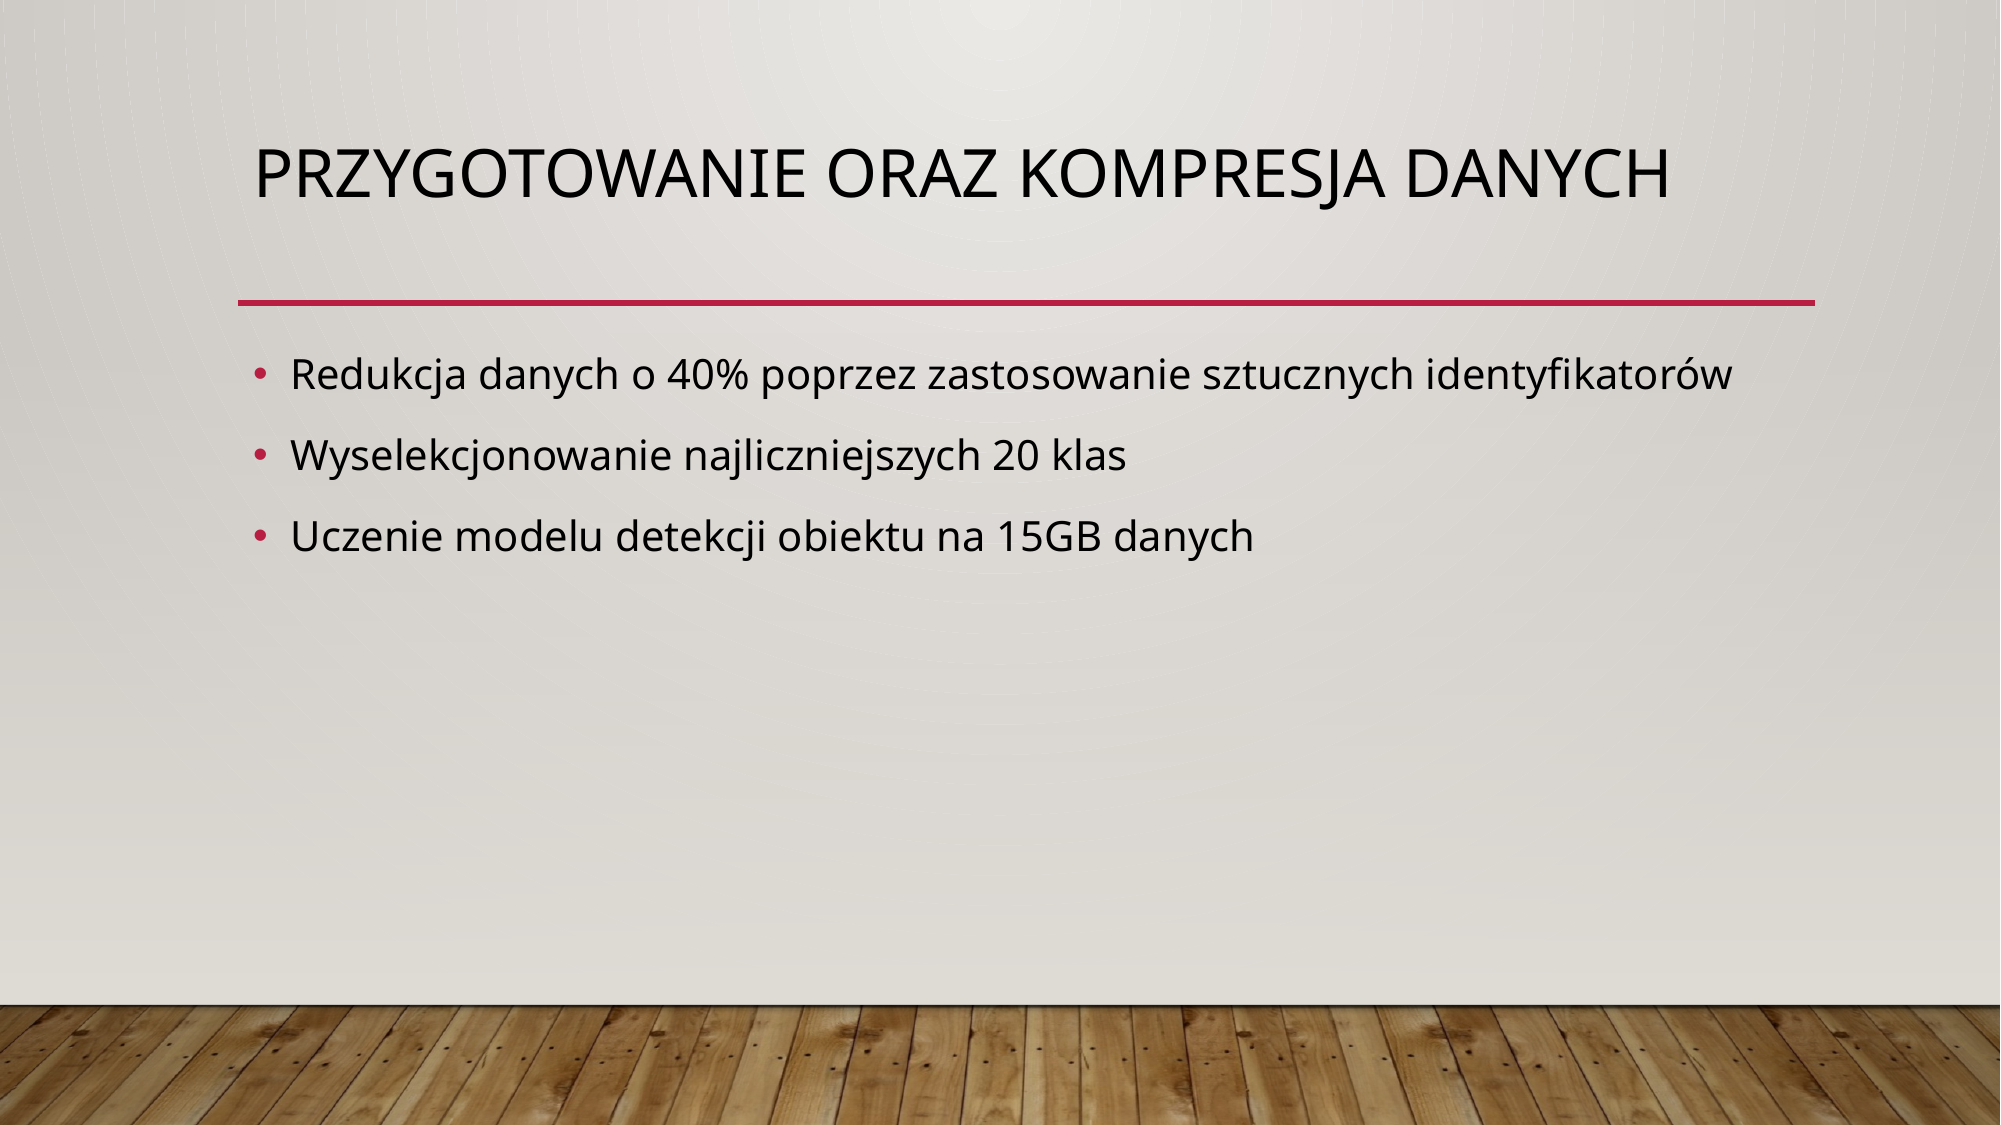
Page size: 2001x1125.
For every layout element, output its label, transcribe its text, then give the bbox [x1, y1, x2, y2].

picture [0, 1005, 2000, 1125]
title Przygotowanie oraz kompresja danych [238, 131, 1814, 305]
list Redukcja danych o 40% poprzez zastosowanie sztucznych identyfikatorów Wyselekcjonowanie najliczniejszych 20 klas Uczenie modelu detekcji obiektu na 15GB danych [238, 330, 1814, 897]
